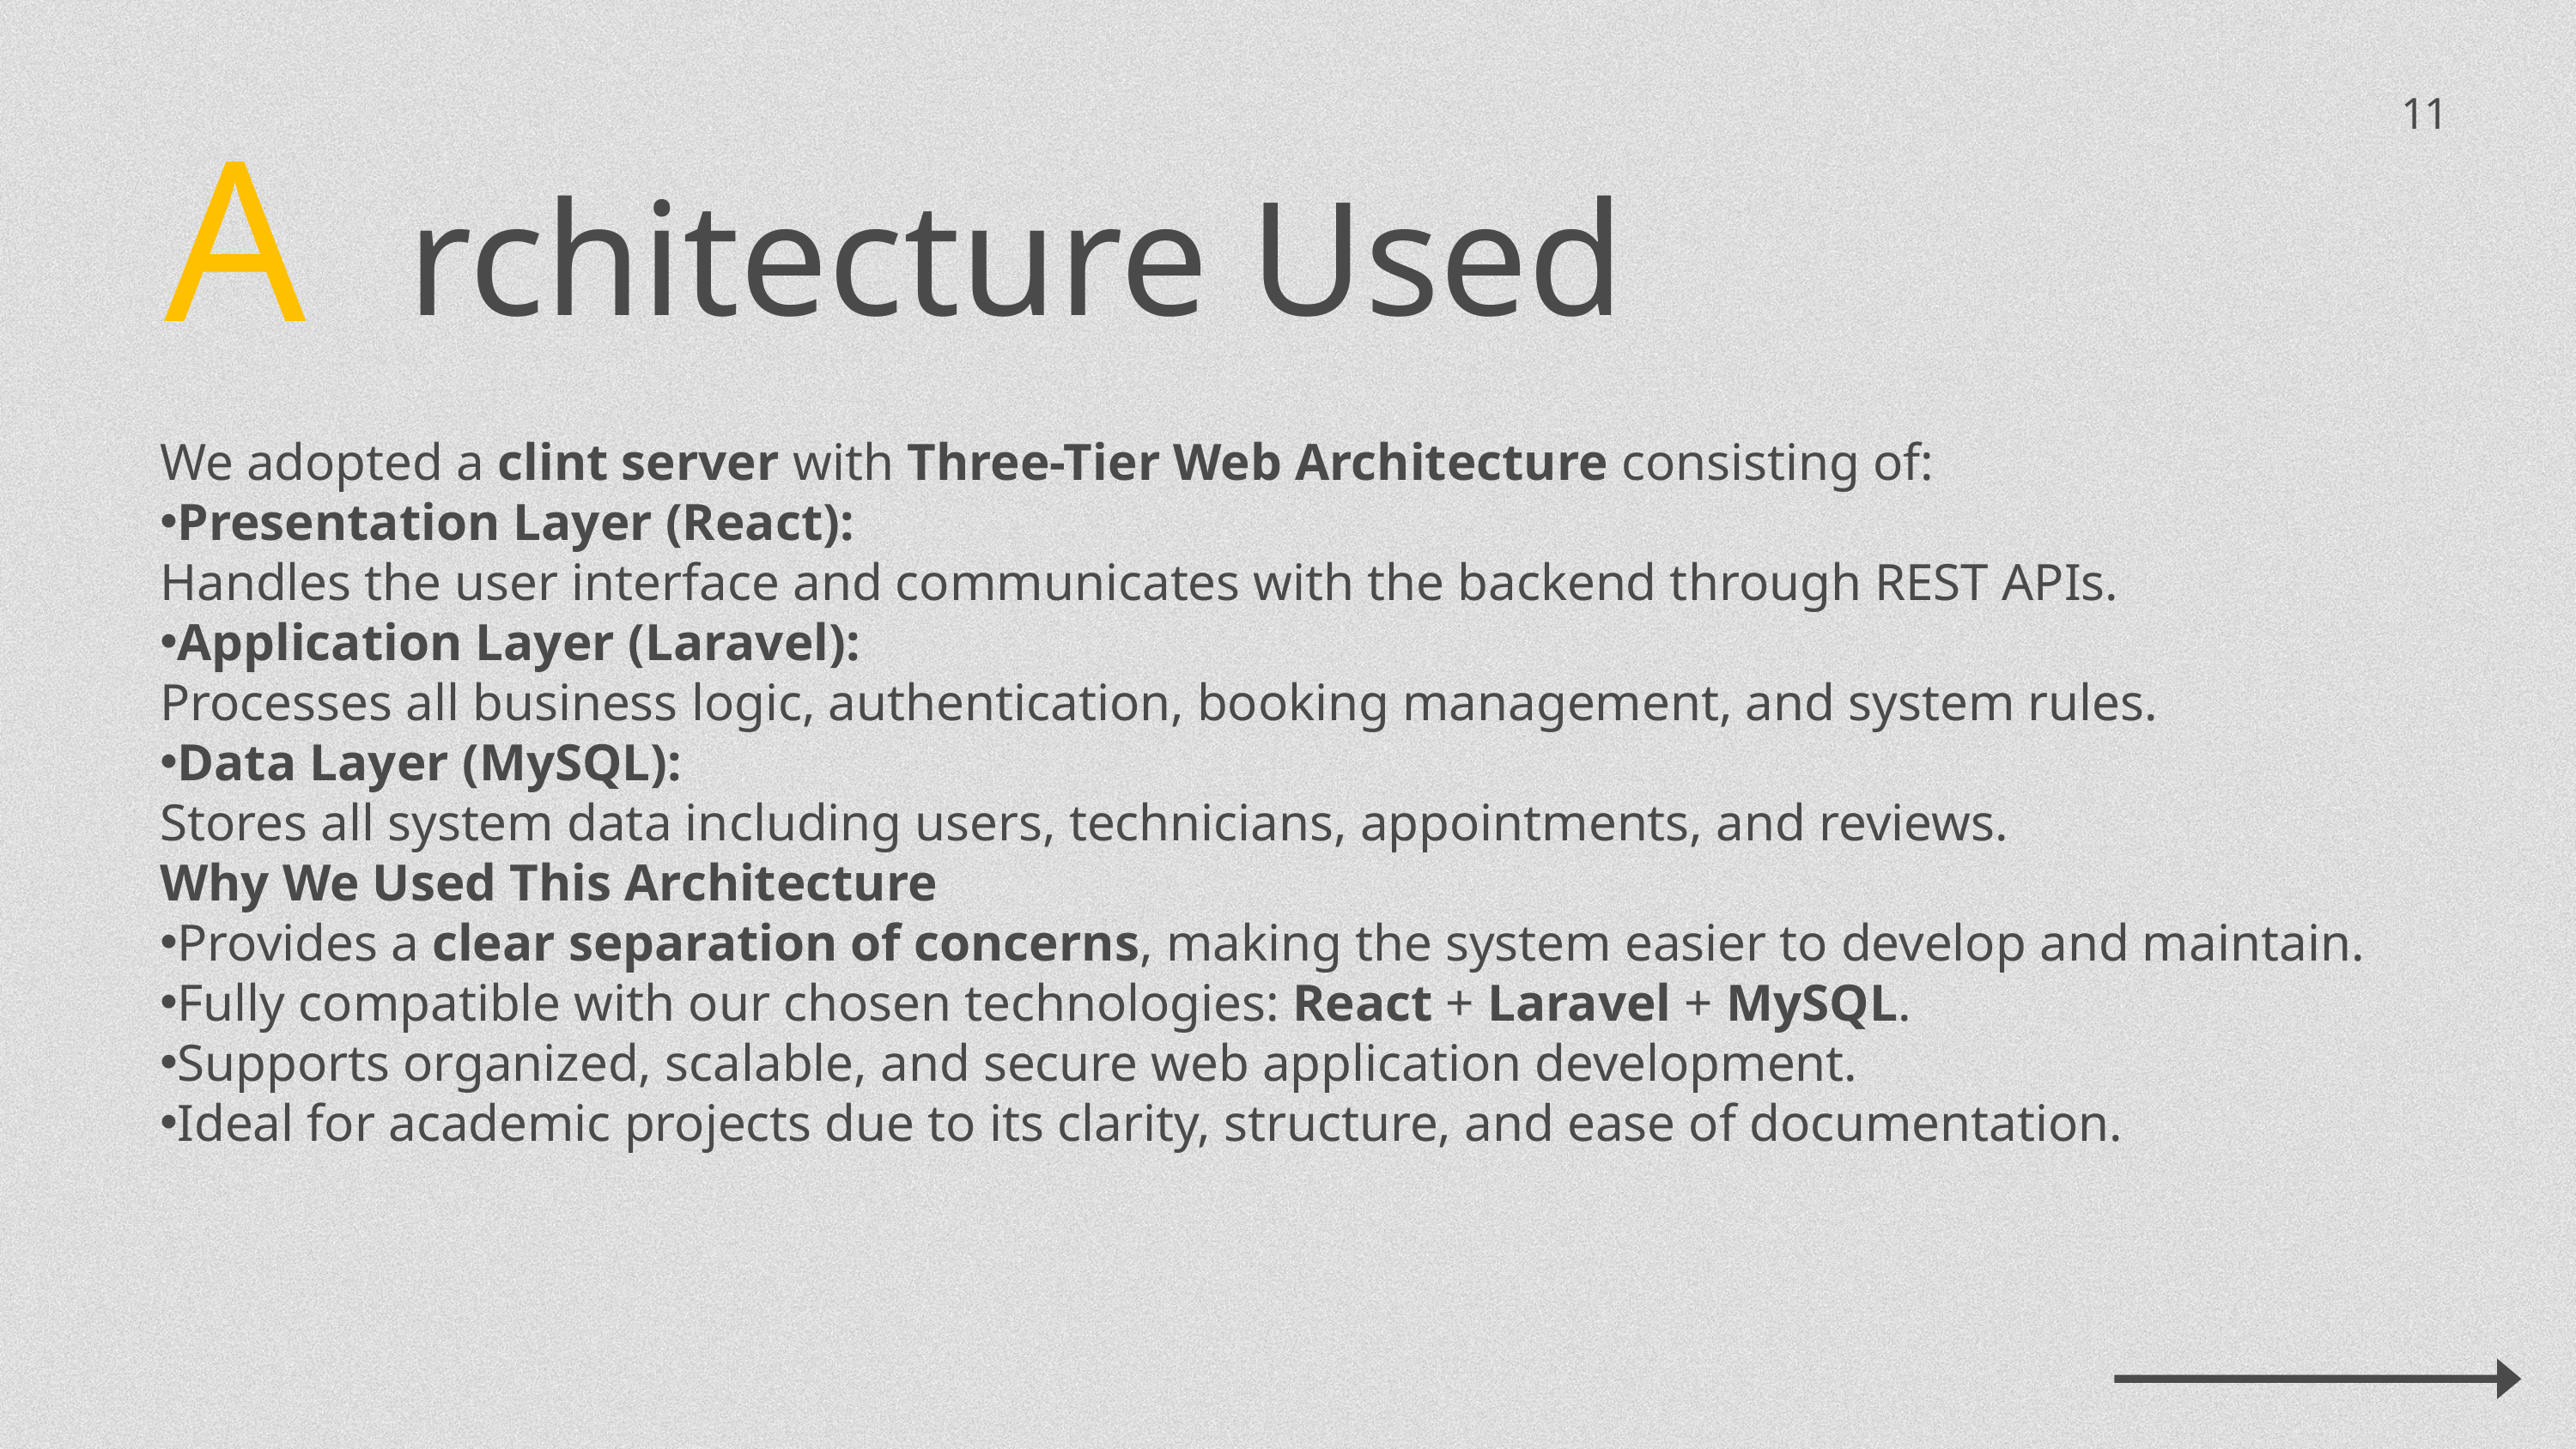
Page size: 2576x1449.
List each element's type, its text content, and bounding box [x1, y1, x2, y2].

text_box rchitecture Used [407, 144, 1848, 347]
text_box We adopted a clint server with Three-Tier Web Architecture consisting of: Presentation Layer (React): Handles the user interface and communicates with the backend through REST APIs. Application Layer (Laravel): Processes all business logic, authentication, booking management, and system rules. Data Layer (MySQL): Stores all system data including users, technicians, appointments, and reviews. Why We Used This Architecture Provides a clear separation of concerns, making the system easier to develop and maintain. Fully compatible with our chosen technologies: React + Laravel + MySQL. Supports organized, scalable, and secure web application development. Ideal for academic projects due to its clarity, structure, and ease of documentation. [147, 423, 2522, 1197]
text_box 11 [2243, 100, 2450, 138]
text_box A [96, 177, 374, 367]
text_box [0, 0, 2576, 1449]
text_box [2114, 1369, 2522, 1388]
